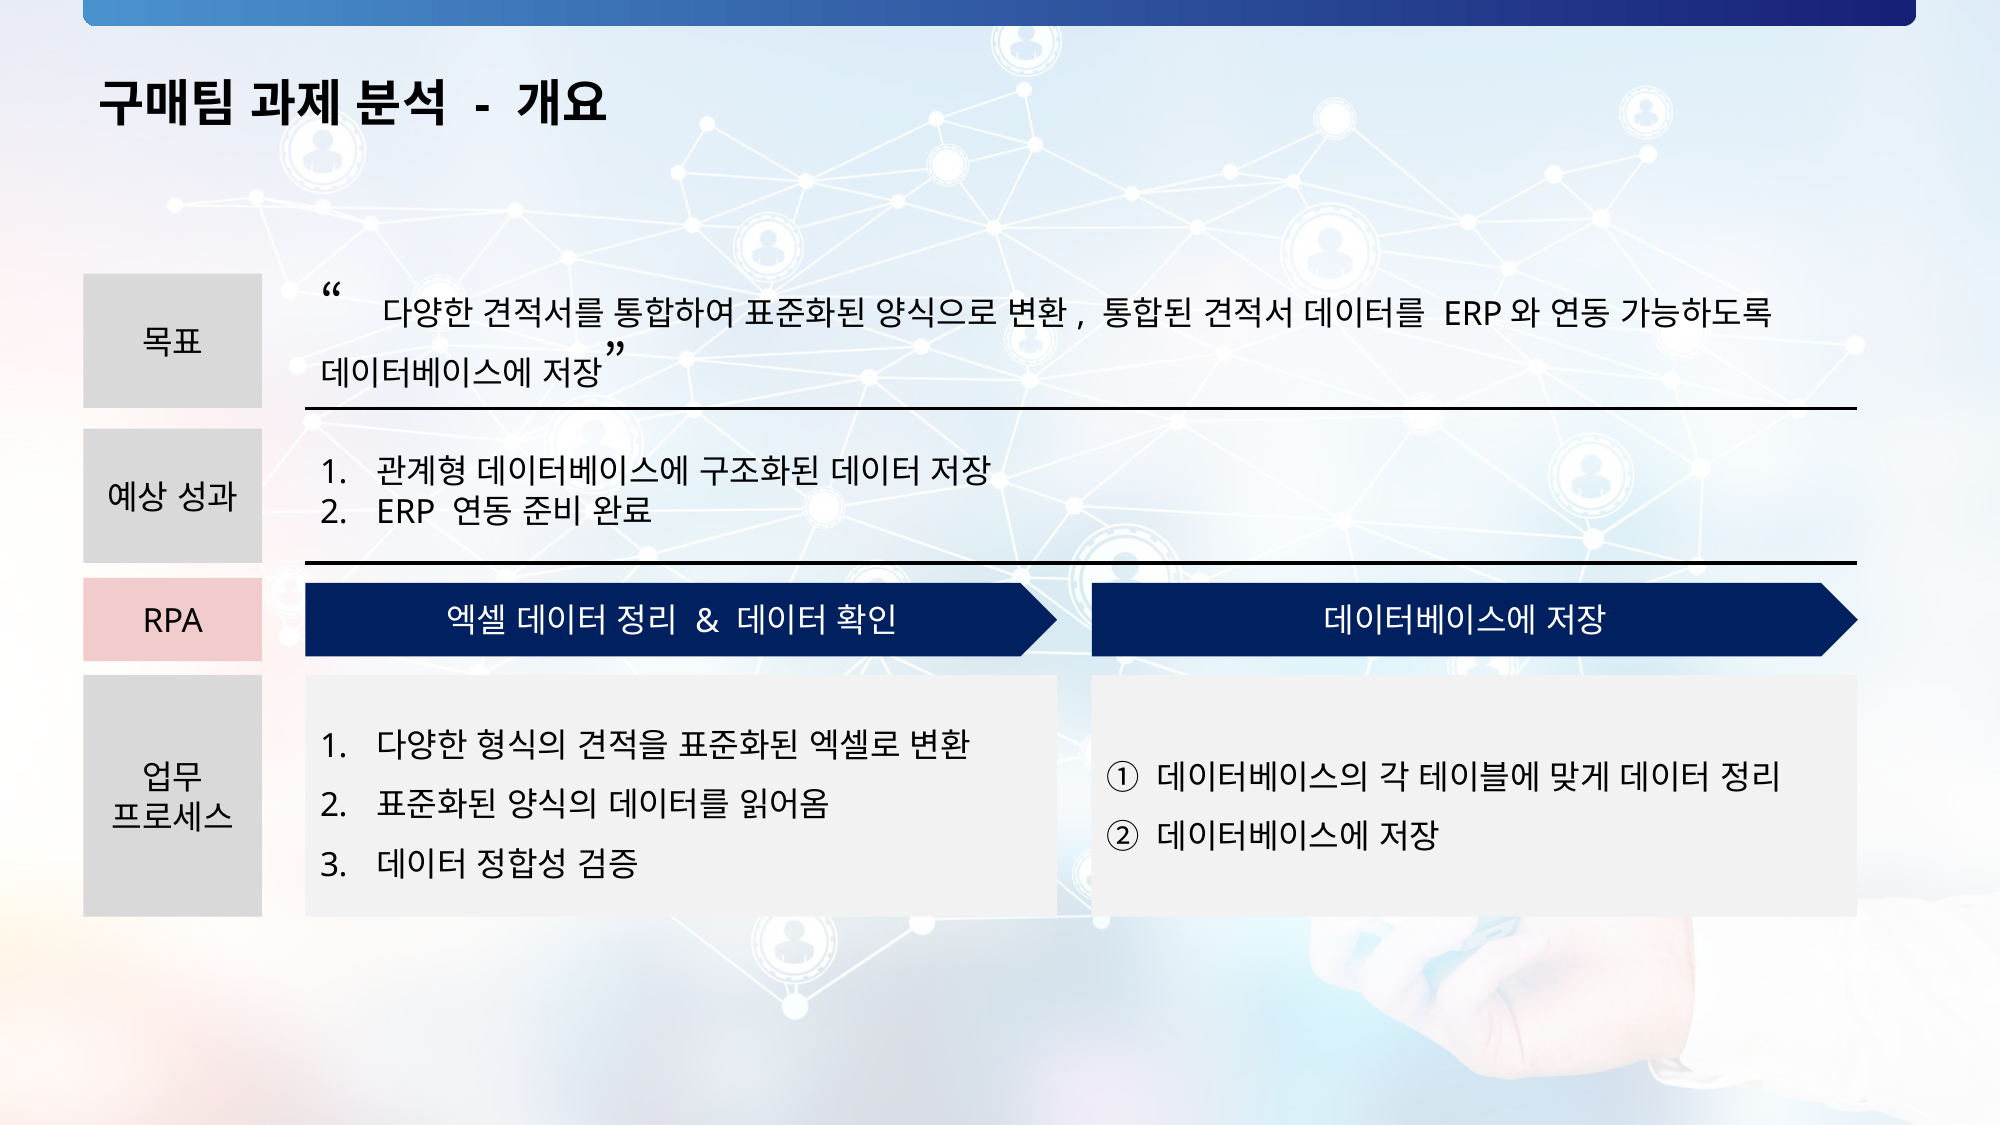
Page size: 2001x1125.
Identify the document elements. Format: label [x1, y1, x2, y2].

text_box [0, 0, 2000, 1125]
text_box [83, 674, 1858, 917]
text_box [305, 268, 1858, 409]
text_box [305, 422, 1858, 564]
